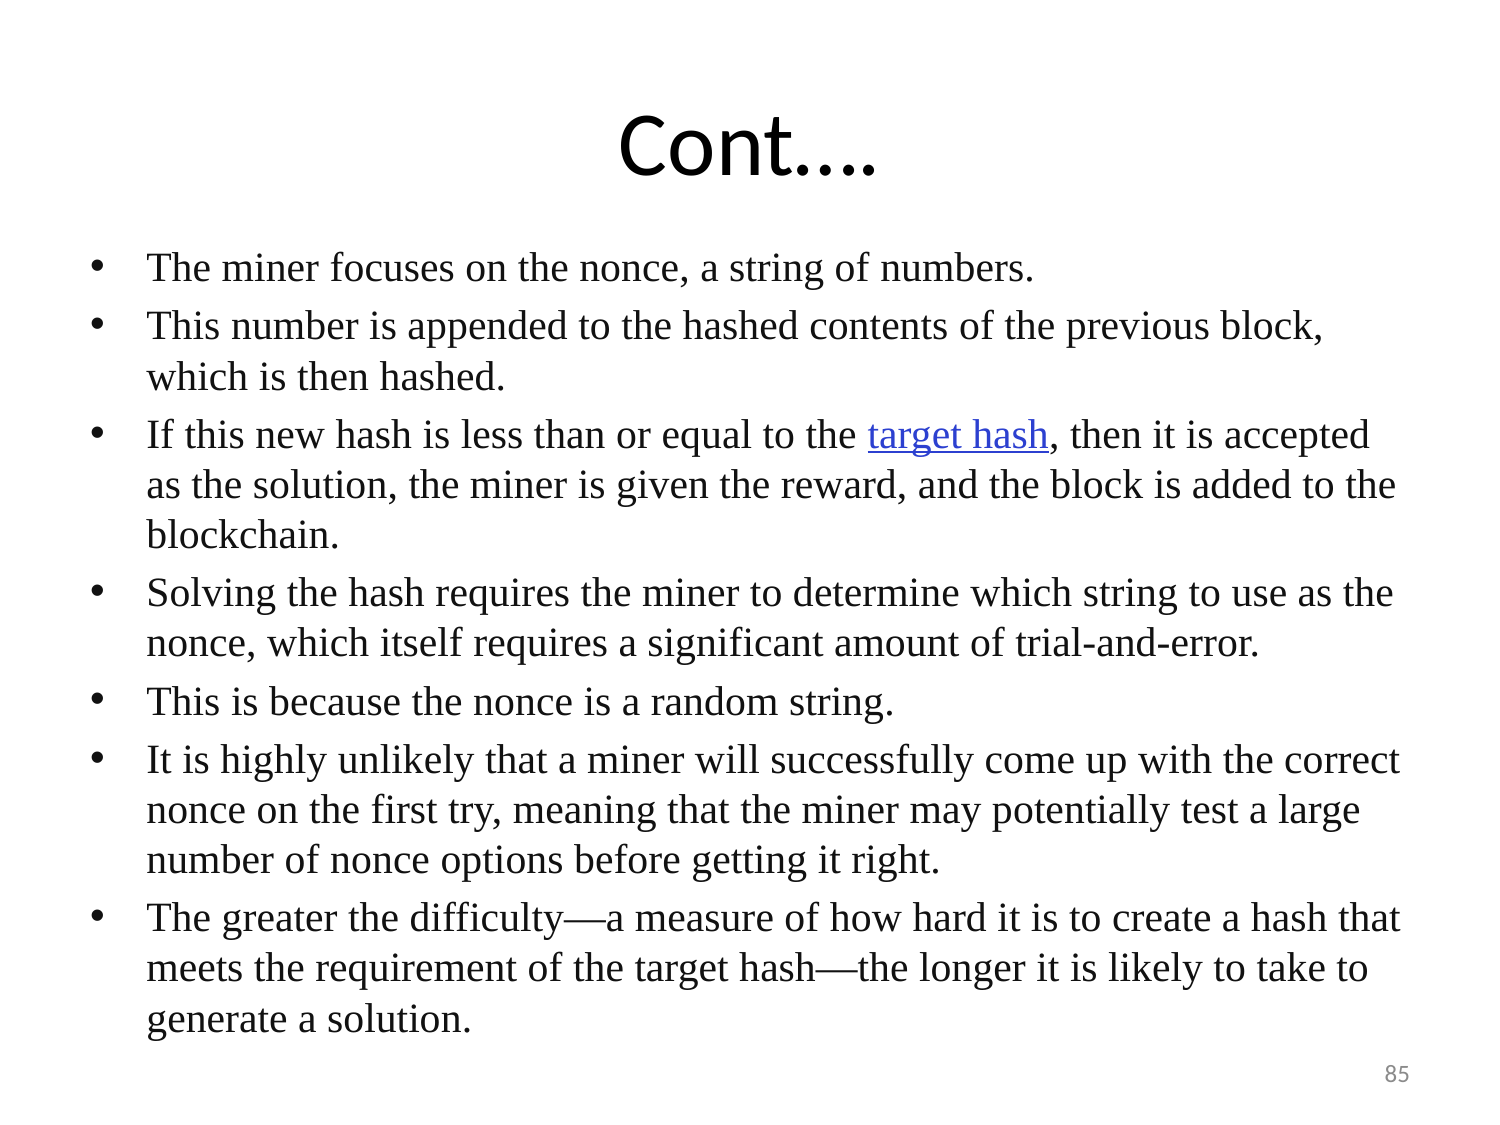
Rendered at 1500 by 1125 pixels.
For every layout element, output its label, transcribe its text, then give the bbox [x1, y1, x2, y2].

title Cont…. [75, 45, 1425, 232]
list The miner focuses on the nonce, a string of numbers. This number is appended to the hashed contents of the previous block, which is then hashed. If this new hash is less than or equal to the target hash, then it is accepted as the solution, the miner is given the reward, and the block is added to the blockchain. Solving the hash requires the miner to determine which string to use as the nonce, which itself requires a significant amount of trial-and-error. This is because the nonce is a random string. It is highly unlikely that a miner will successfully come up with the correct nonce on the first try, meaning that the miner may potentially test a large number of nonce options before getting it right. The greater the difficulty—a measure of how hard it is to create a hash that meets the requirement of the target hash—the longer it is likely to take to generate a solution. [75, 232, 1425, 1080]
slide_number 85 [1074, 1042, 1425, 1103]
